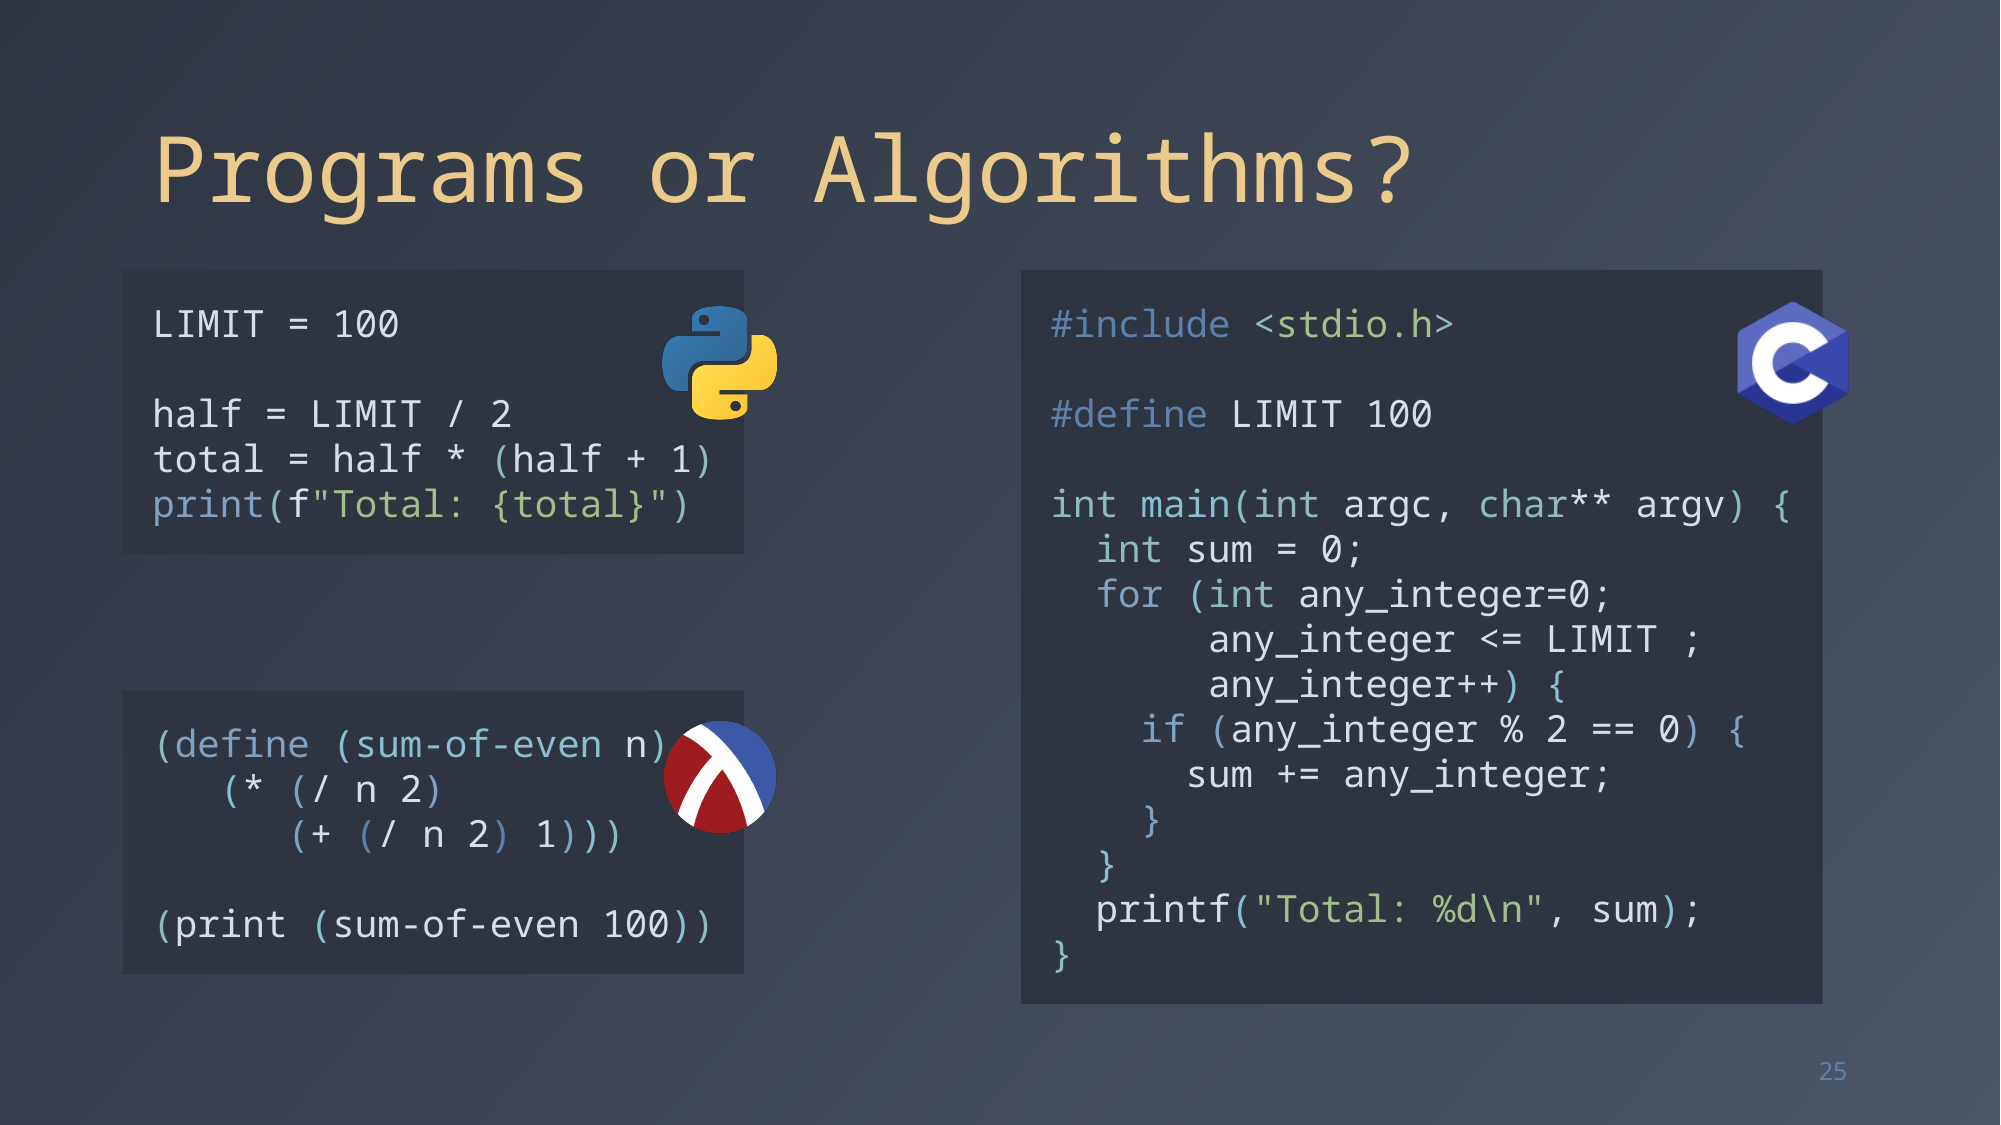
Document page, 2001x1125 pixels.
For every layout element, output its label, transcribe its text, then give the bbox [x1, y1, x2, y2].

picture [1723, 293, 1863, 433]
text_box (define (sum-of-even n) (* (/ n 2) (+ (/ n 2) 1))) (print (sum-of-even 100)) [122, 690, 745, 975]
slide_number 25 [1738, 1042, 1863, 1103]
text_box #include <stdio.h> #define LIMIT 100 int main(int argc, char** argv) { int sum = 0; for (int any_integer=0; any_integer <= LIMIT ; any_integer++) { if (any_integer % 2 == 0) { sum += any_integer; } } printf("Total: %d\n", sum); } [1021, 270, 1823, 1005]
text_box LIMIT = 100 half = LIMIT / 2 total = half * (half + 1) print(f"Total: {total}") [122, 270, 745, 555]
title Programs or Algorithms? [137, 26, 1863, 230]
picture [663, 720, 777, 834]
picture [662, 306, 777, 420]
